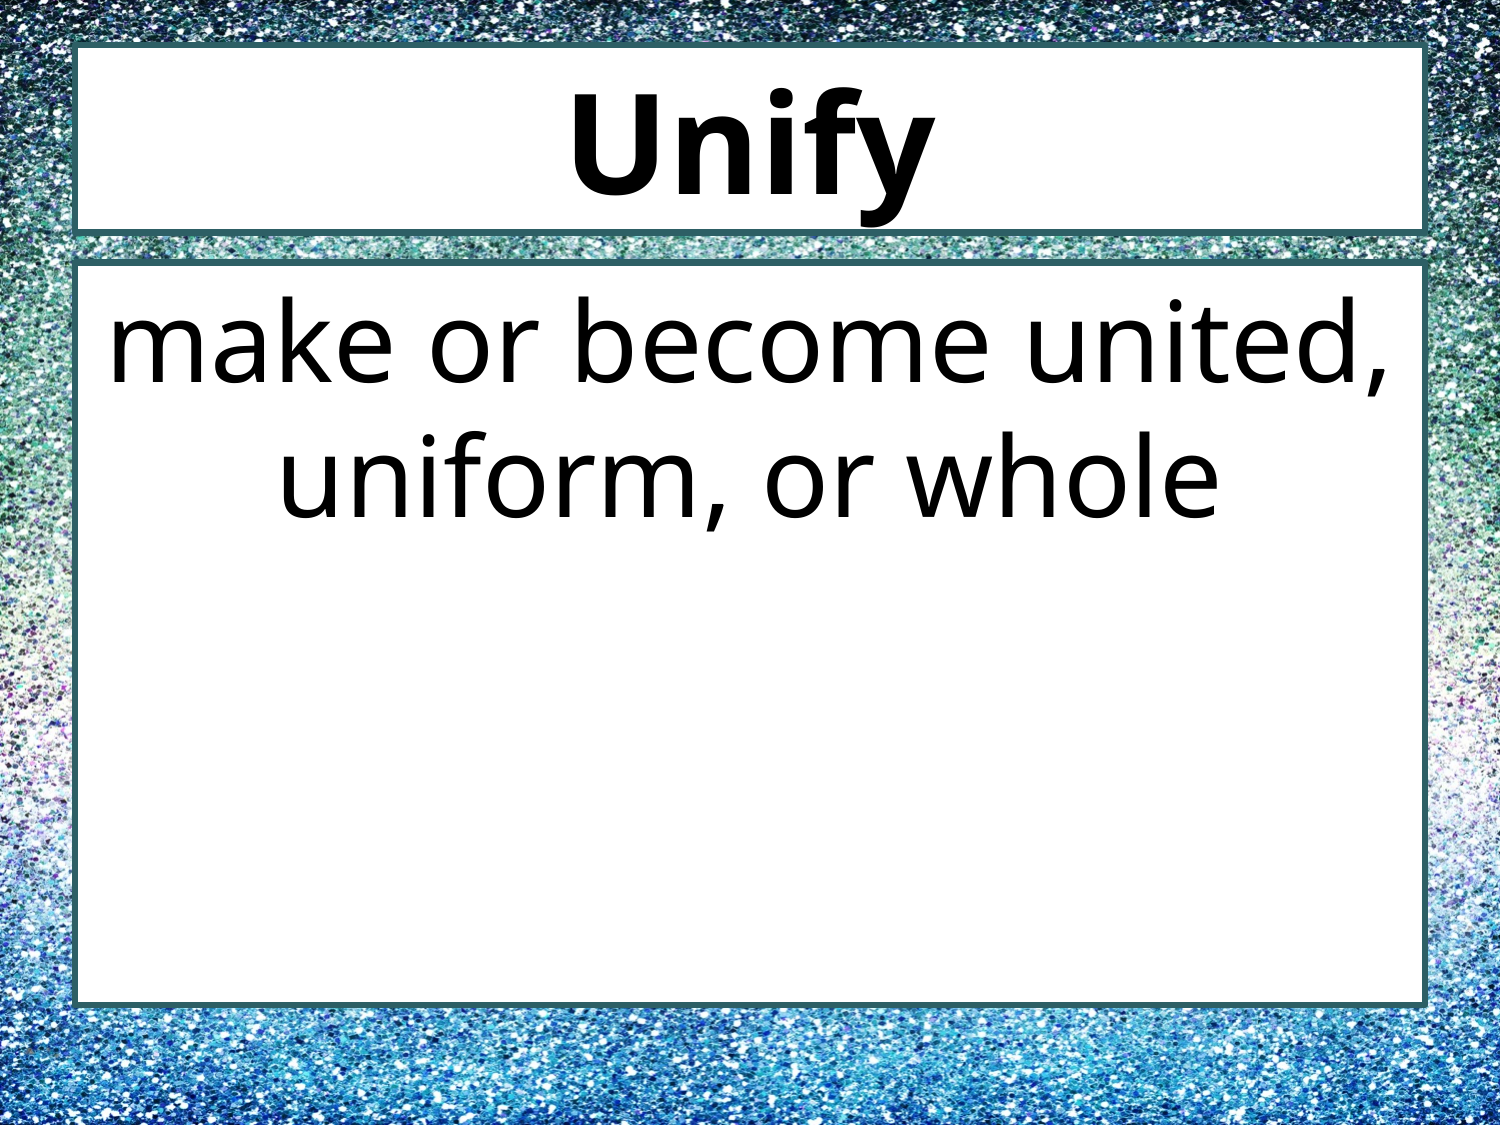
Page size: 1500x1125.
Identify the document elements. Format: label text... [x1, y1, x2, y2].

picture [0, 0, 1500, 1125]
title Unify [72, 42, 1428, 236]
list make or become united, uniform, or whole [72, 259, 1428, 1008]
